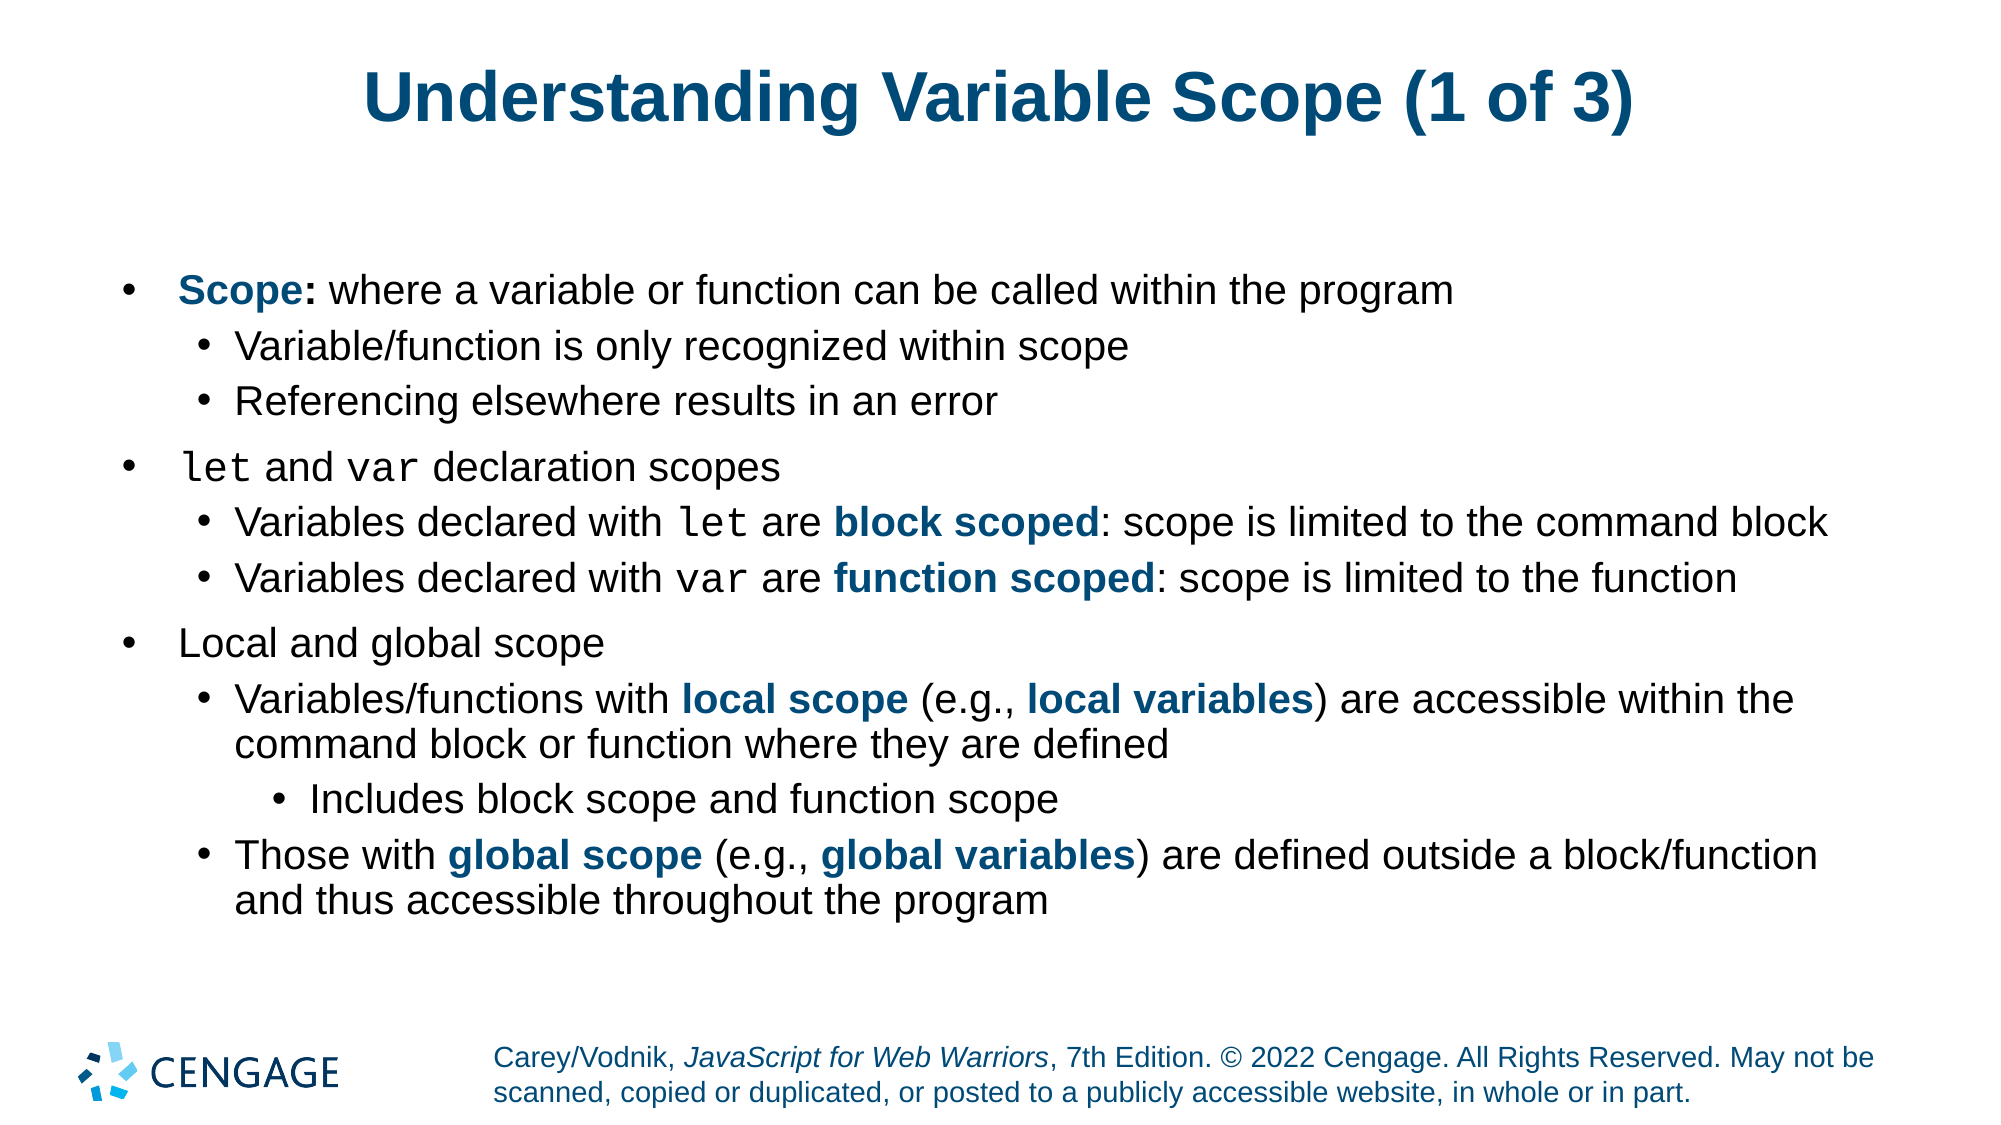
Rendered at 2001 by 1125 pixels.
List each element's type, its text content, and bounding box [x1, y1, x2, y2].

title Understanding Variable Scope (1 of 3) [137, 59, 1863, 171]
picture [78, 1042, 338, 1101]
list Scope: where a variable or function can be called within the program Variable/function is only recognized within scope Referencing elsewhere results in an error let and var declaration scopes Variables declared with let are block scoped: scope is limited to the command block Variables declared with var are function scoped: scope is limited to the function Local and global scope Variables/functions with local scope (e.g., local variables) are accessible within the command block or function where they are defined Includes block scope and function scope Those with global scope (e.g., global variables) are defined outside a block/function and thus accessible throughout the program [121, 268, 1880, 990]
